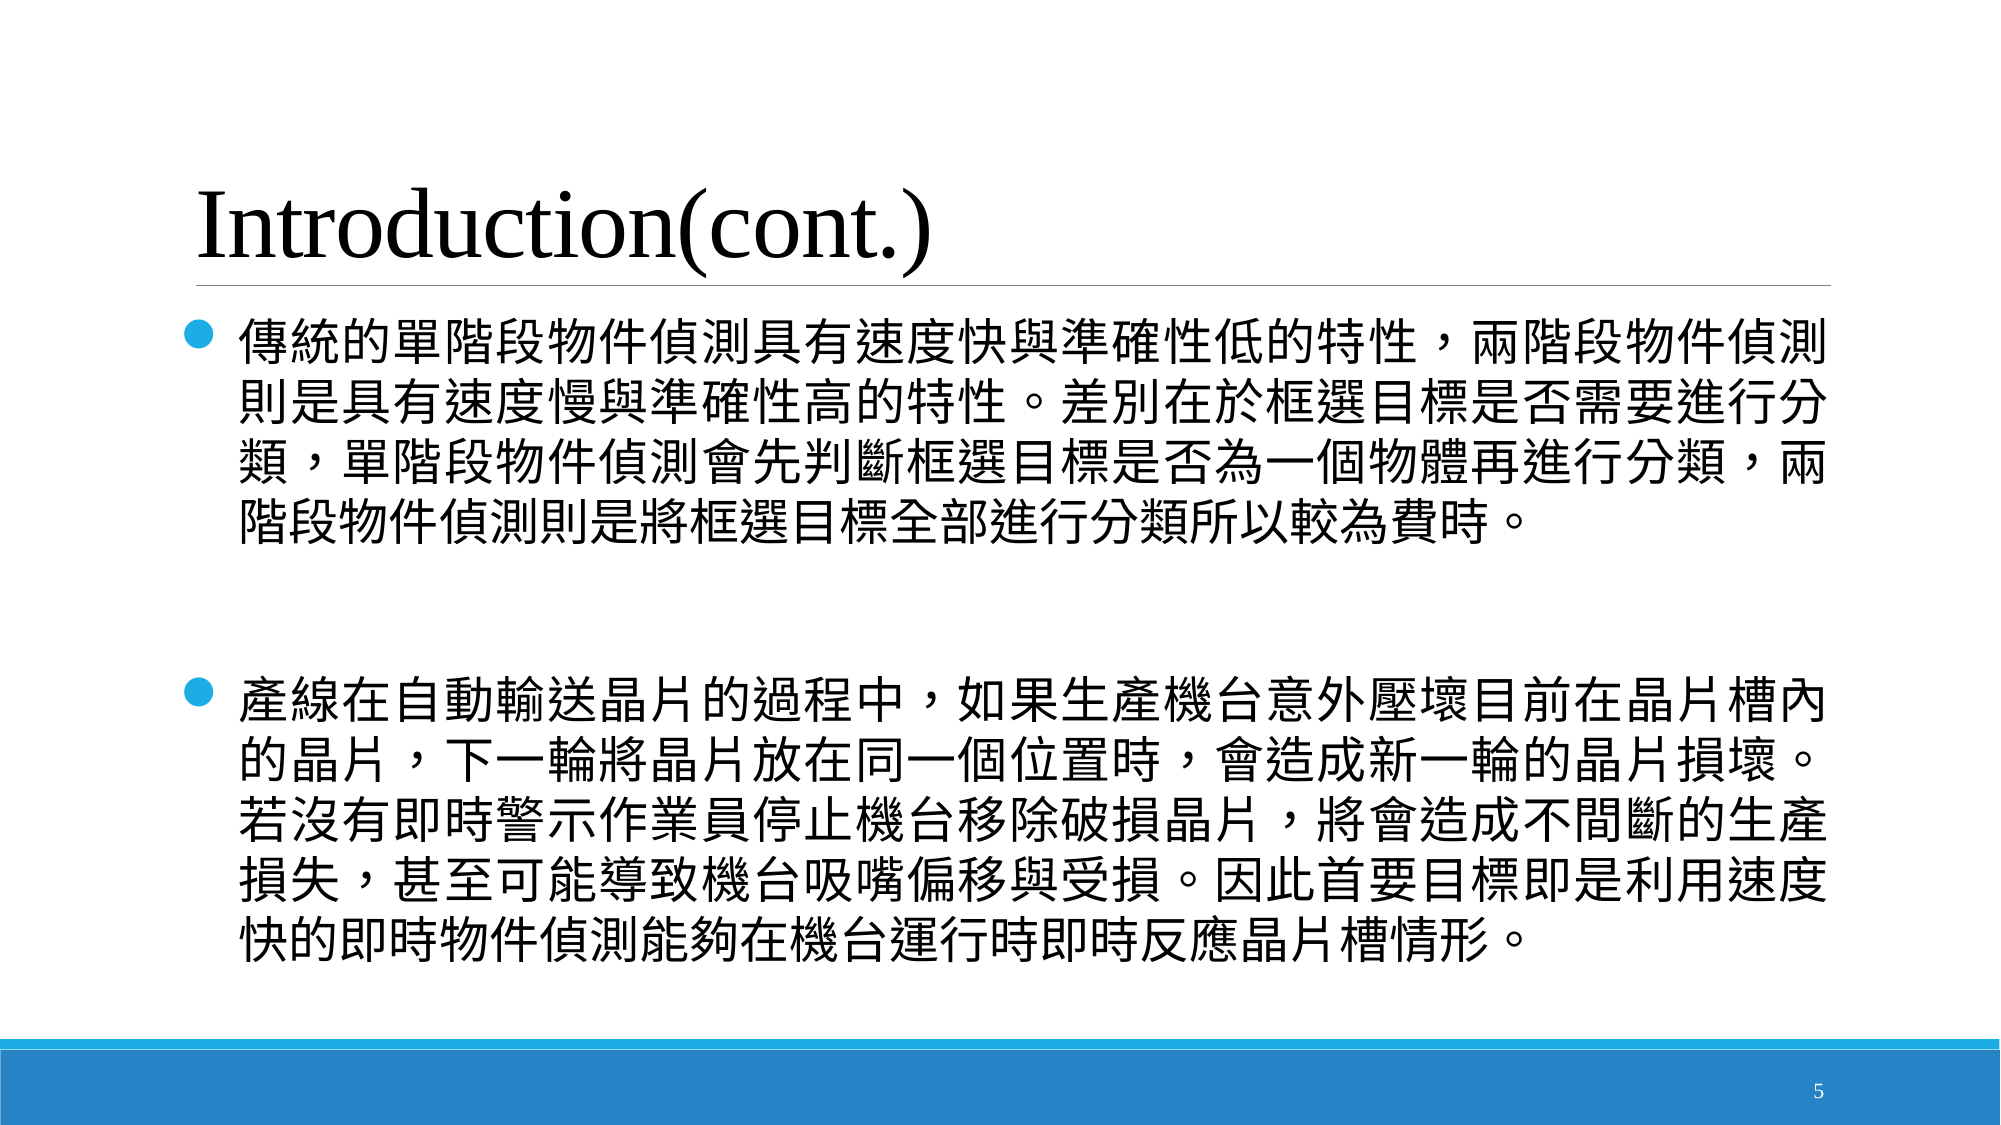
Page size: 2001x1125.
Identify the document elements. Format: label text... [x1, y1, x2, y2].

list 傳統的單階段物件偵測具有速度快與準確性低的特性，兩階段物件偵測則是具有速度慢與準確性高的特性。差別在於框選目標是否需要進行分類，單階段物件偵測會先判斷框選目標是否為一個物體再進行分類，兩階段物件偵測則是將框選目標全部進行分類所以較為費時。 產線在自動輸送晶片的過程中，如果生產機台意外壓壞目前在晶片槽內的晶片，下一輪將晶片放在同一個位置時，會造成新一輪的晶片損壞。若沒有即時警示作業員停止機台移除破損晶片，將會造成不間斷的生產損失，甚至可能導致機台吸嘴偏移與受損。因此首要目標即是利用速度快的即時物件偵測能夠在機台運行時即時反應晶片槽情形。 [180, 302, 1830, 963]
slide_number 5 [1624, 1059, 1840, 1120]
title Introduction(cont.) [180, 47, 1830, 285]
